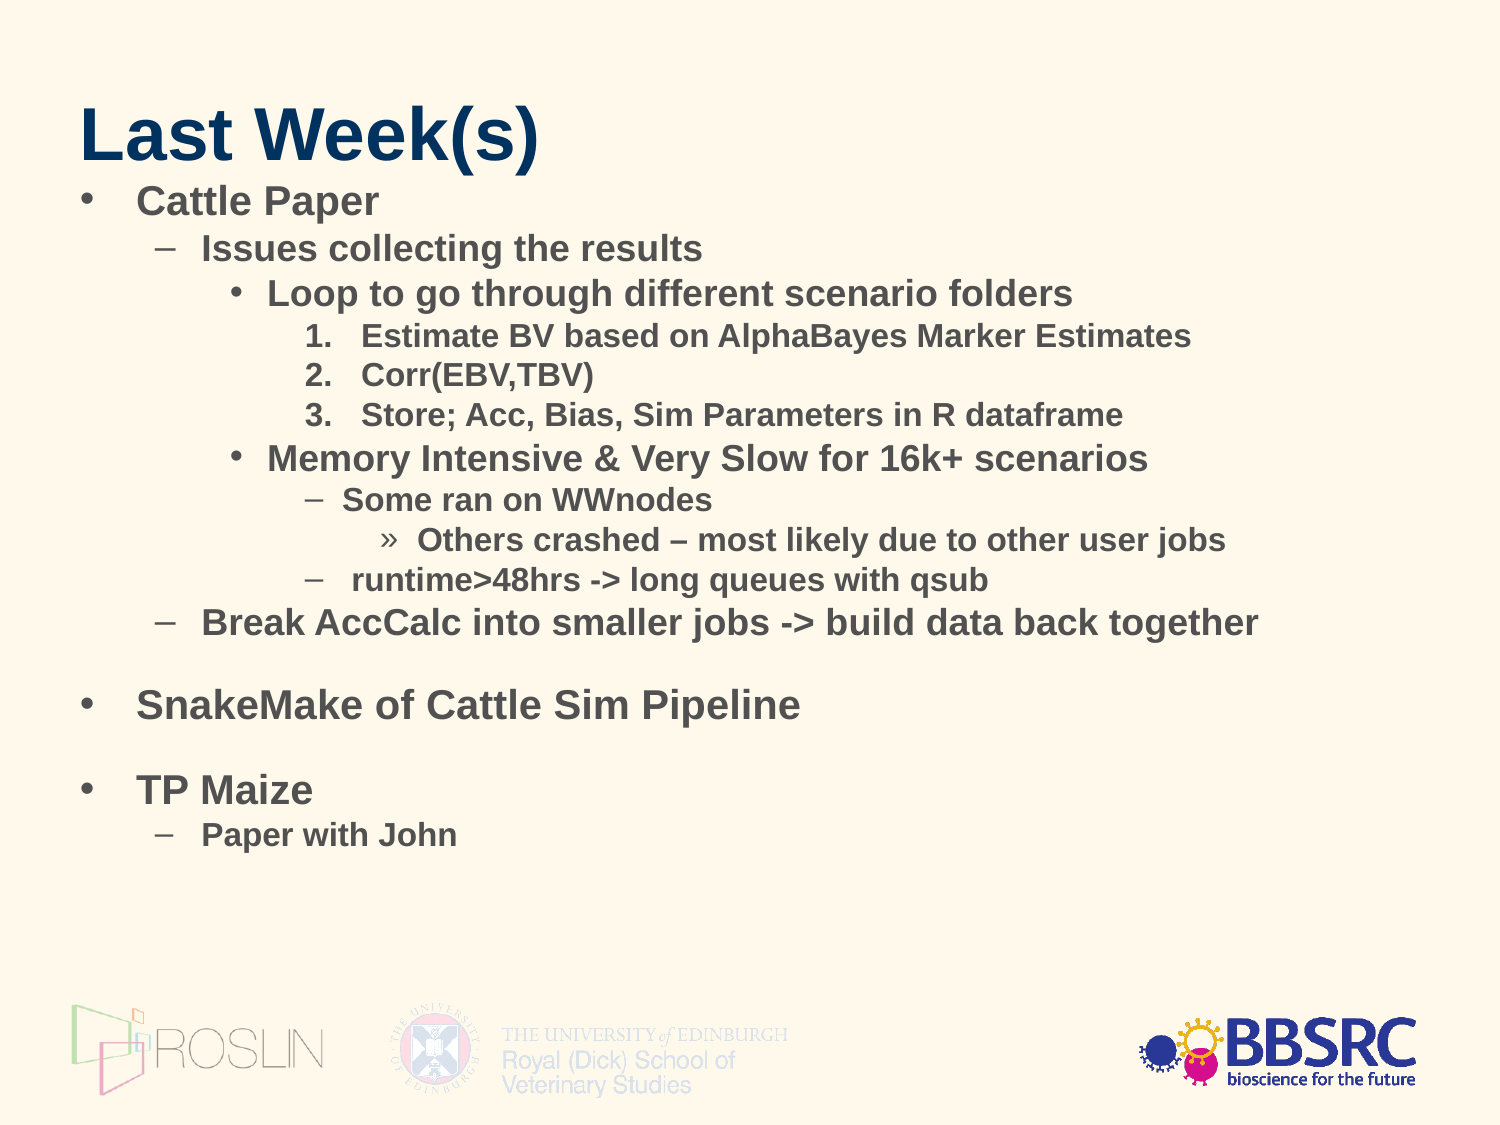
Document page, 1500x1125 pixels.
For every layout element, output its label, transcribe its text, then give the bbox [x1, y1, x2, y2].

picture [1137, 1014, 1416, 1092]
text_box Last Week(s) [64, 78, 1425, 131]
text_box Cattle Paper Issues collecting the results Loop to go through different scenario folders Estimate BV based on AlphaBayes Marker Estimates Corr(EBV,TBV) Store; Acc, Bias, Sim Parameters in R dataframe Memory Intensive & Very Slow for 16k+ scenarios Some ran on WWnodes Others crashed – most likely due to other user jobs runtime>48hrs -> long queues with qsub Break AccCalc into smaller jobs -> build data back together SnakeMake of Cattle Sim Pipeline TP Maize Paper with John [64, 131, 1428, 819]
picture [64, 969, 336, 1118]
